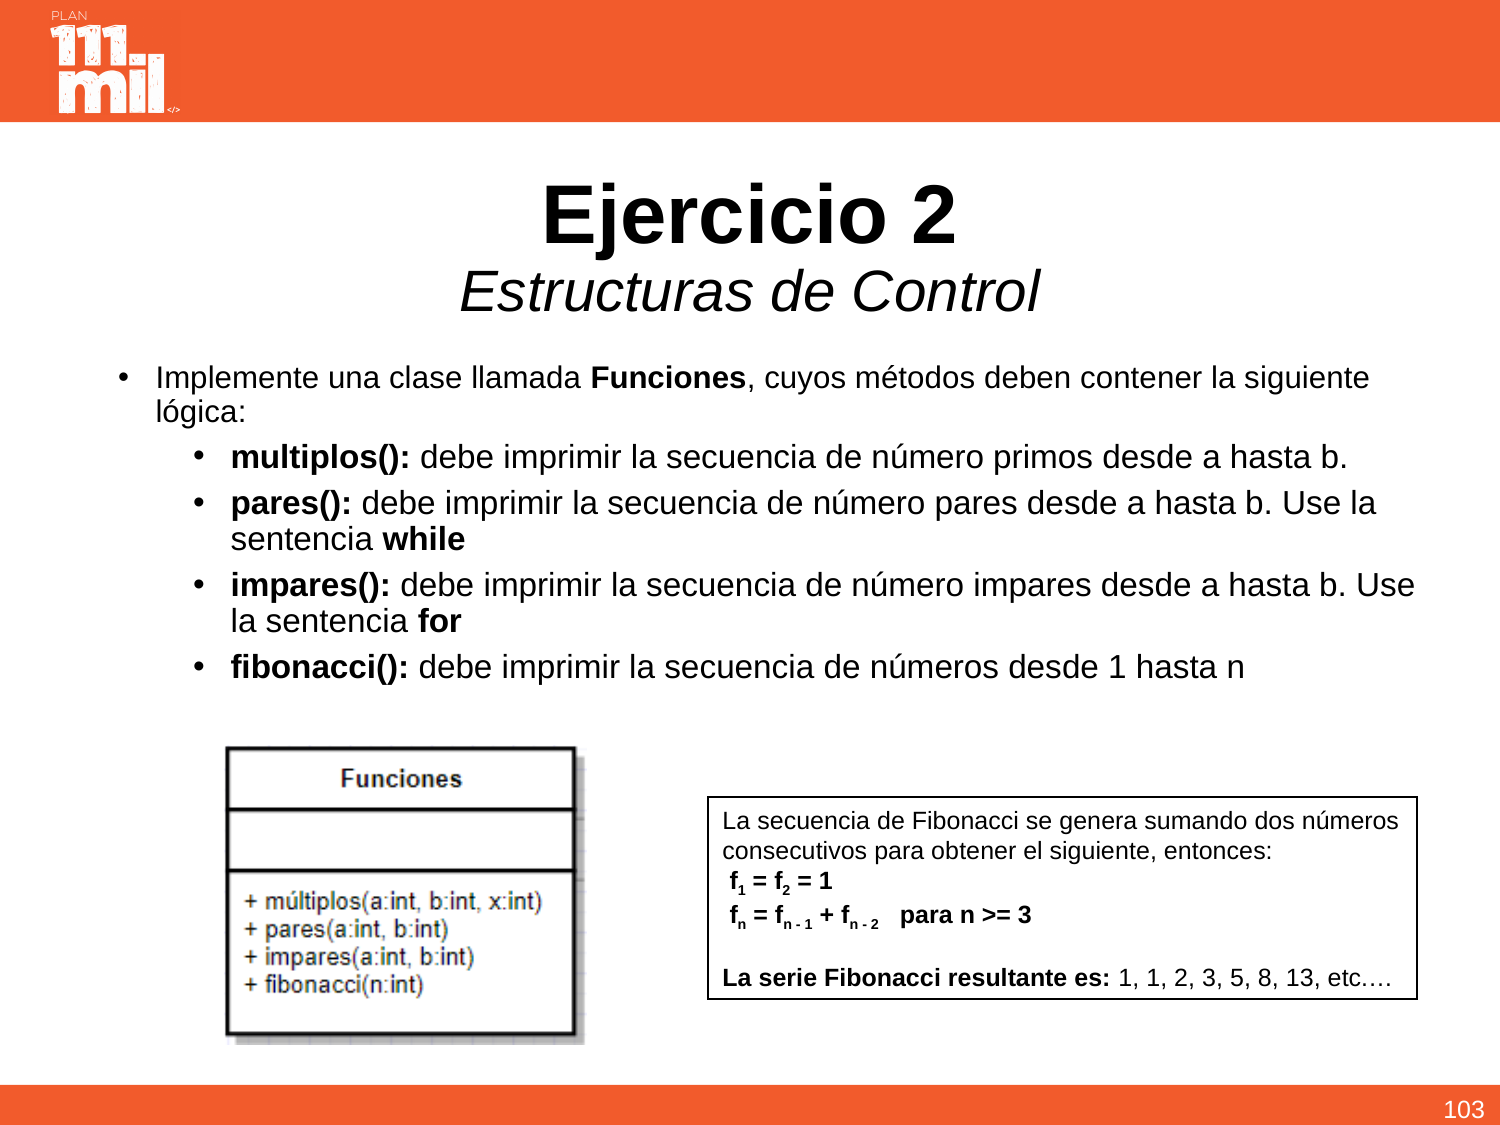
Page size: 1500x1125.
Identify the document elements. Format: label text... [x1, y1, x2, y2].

slide_number 102 [1162, 1078, 1500, 1125]
text_box La secuencia de Fibonacci se genera sumando dos números consecutivos para obtener el siguiente, entonces: f1 = f2 = 1 fn = fn - 1 + fn - 2 para n >= 3 La serie Fibonacci resultante es: 1, 1, 2, 3, 5, 8, 13, etc.… [707, 796, 1418, 1000]
title Ejercicio 2 Estructuras de Control [103, 147, 1397, 348]
list Implemente una clase llamada Funciones, cuyos métodos deben contener la siguiente lógica: multiplos(): debe imprimir la secuencia de número primos desde a hasta b. pares(): debe imprimir la secuencia de número pares desde a hasta b. Use la sentencia while impares(): debe imprimir la secuencia de número impares desde a hasta b. Use la sentencia for fibonacci(): debe imprimir la secuencia de números desde 1 hasta n [103, 354, 1443, 1069]
picture [224, 745, 587, 1045]
